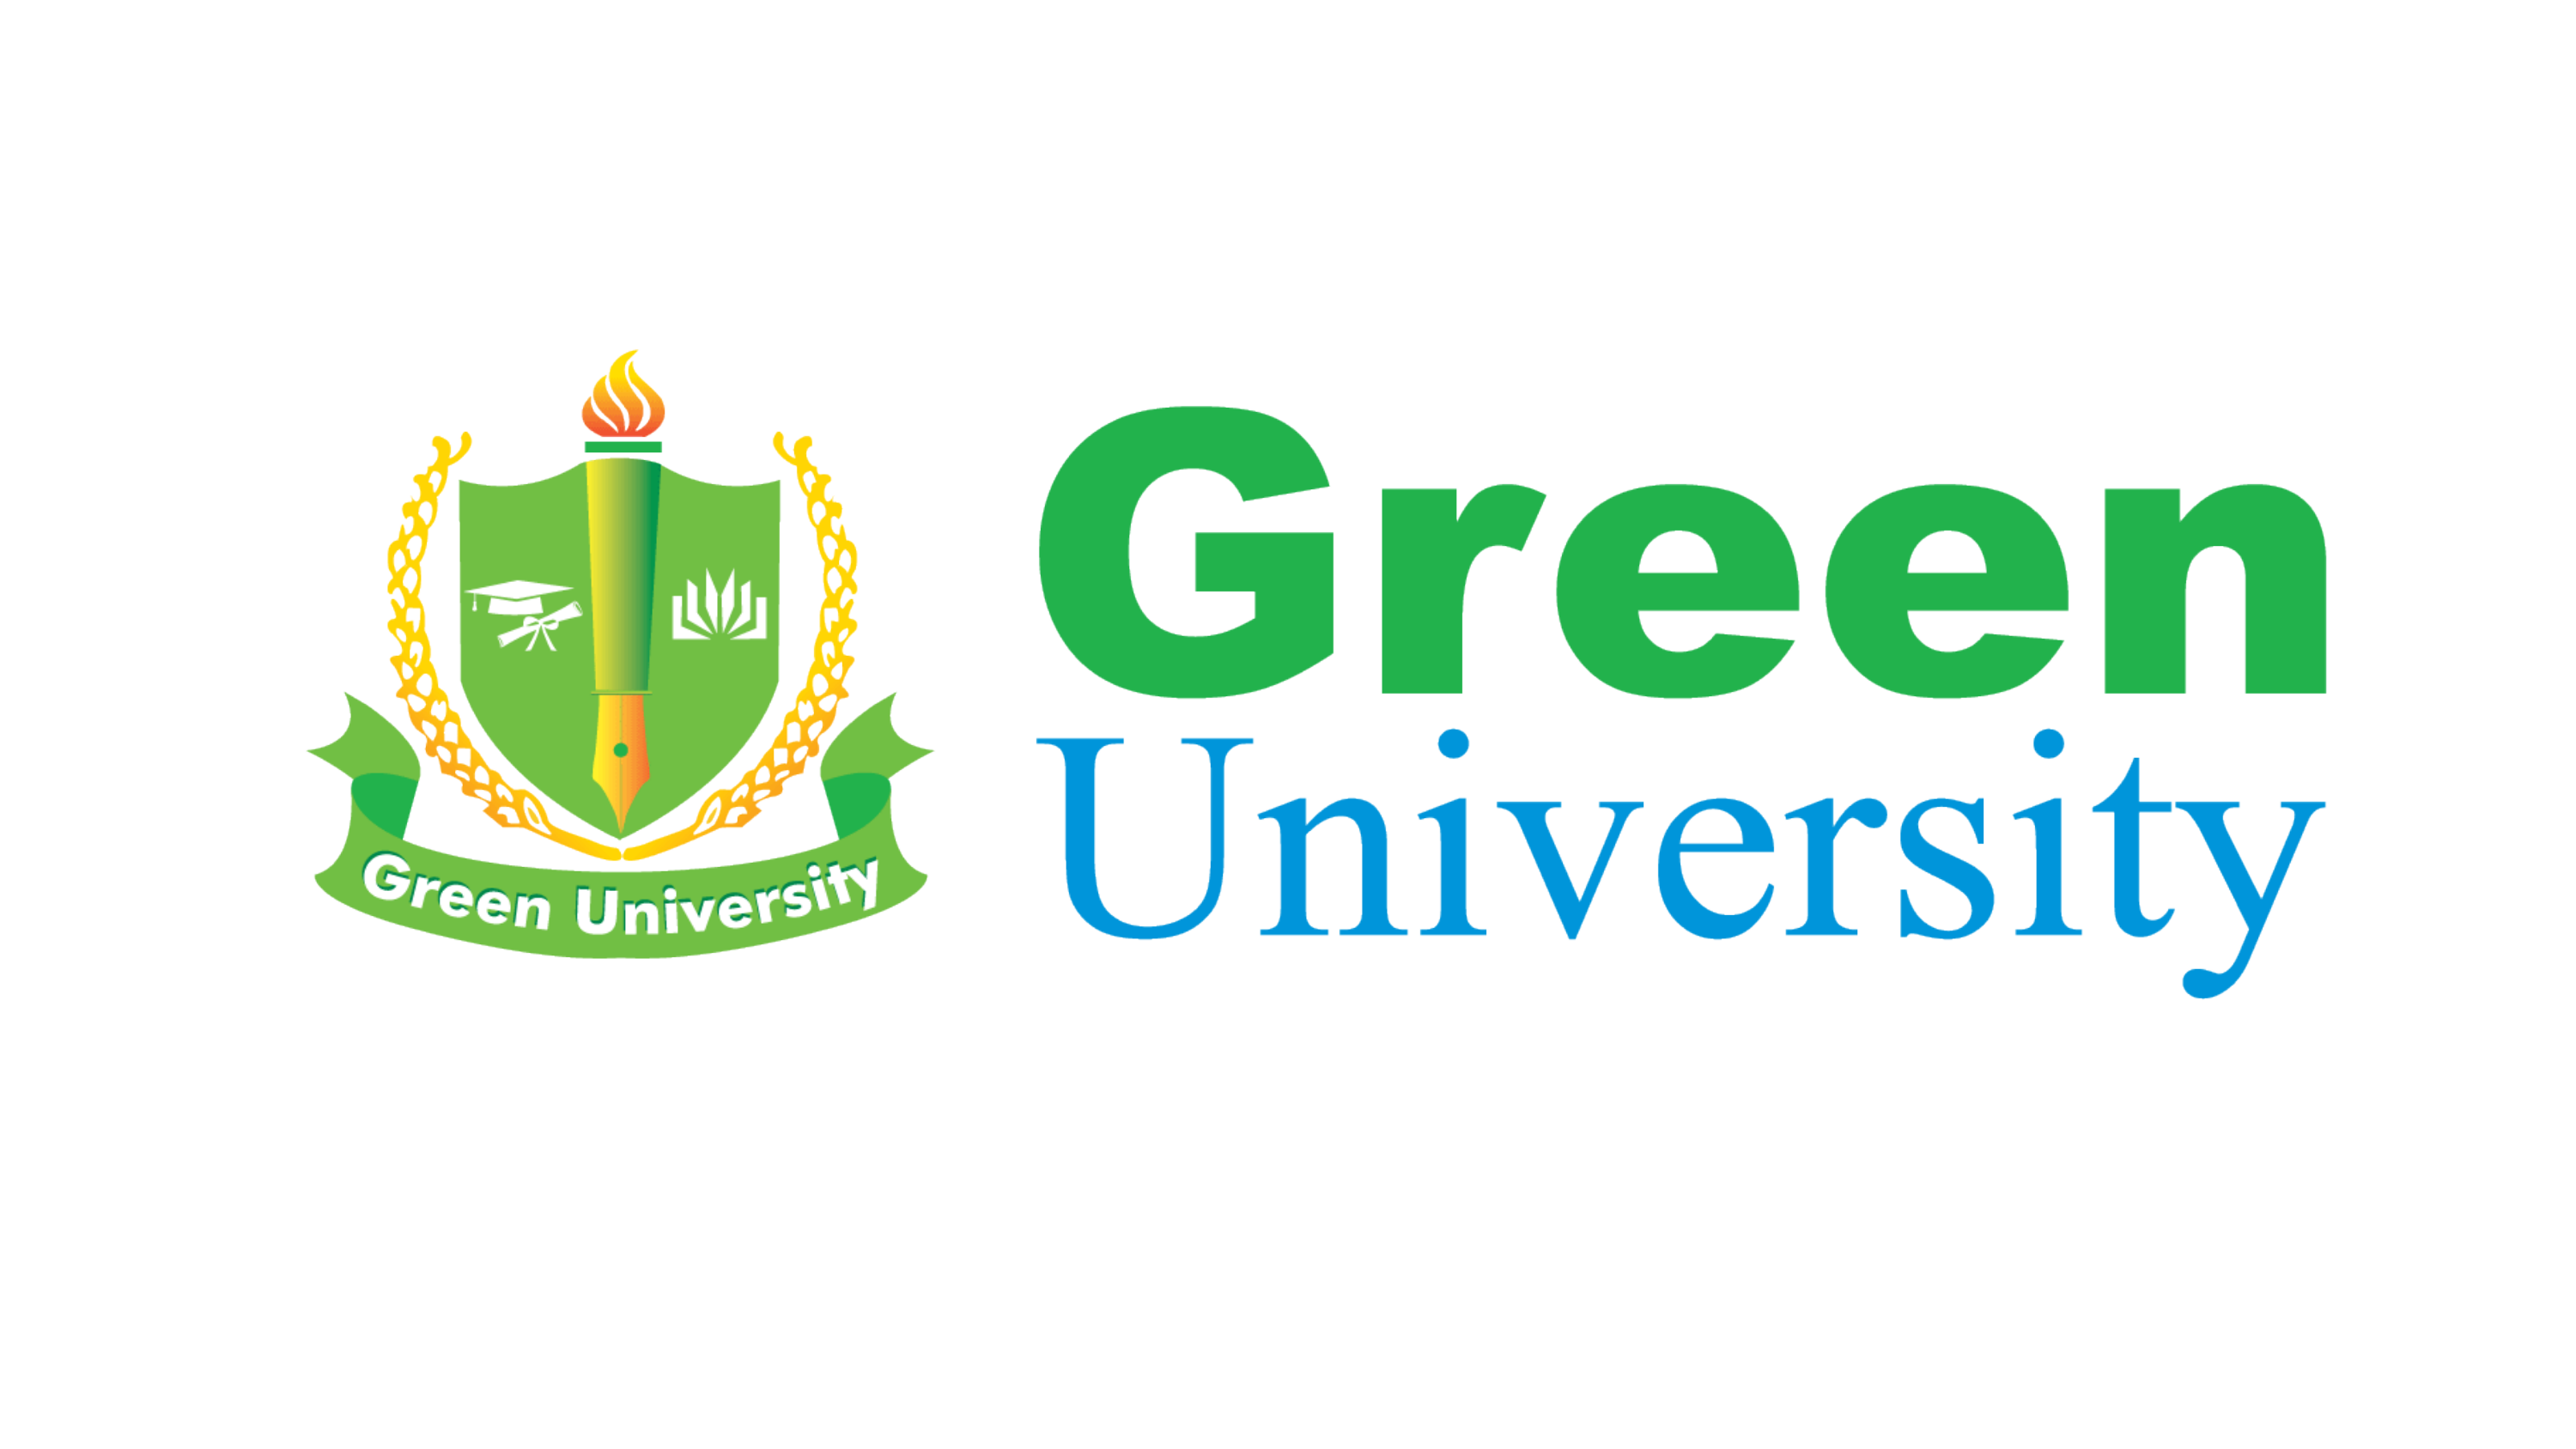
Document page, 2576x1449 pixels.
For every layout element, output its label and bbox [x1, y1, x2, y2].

picture [231, 273, 2399, 1106]
